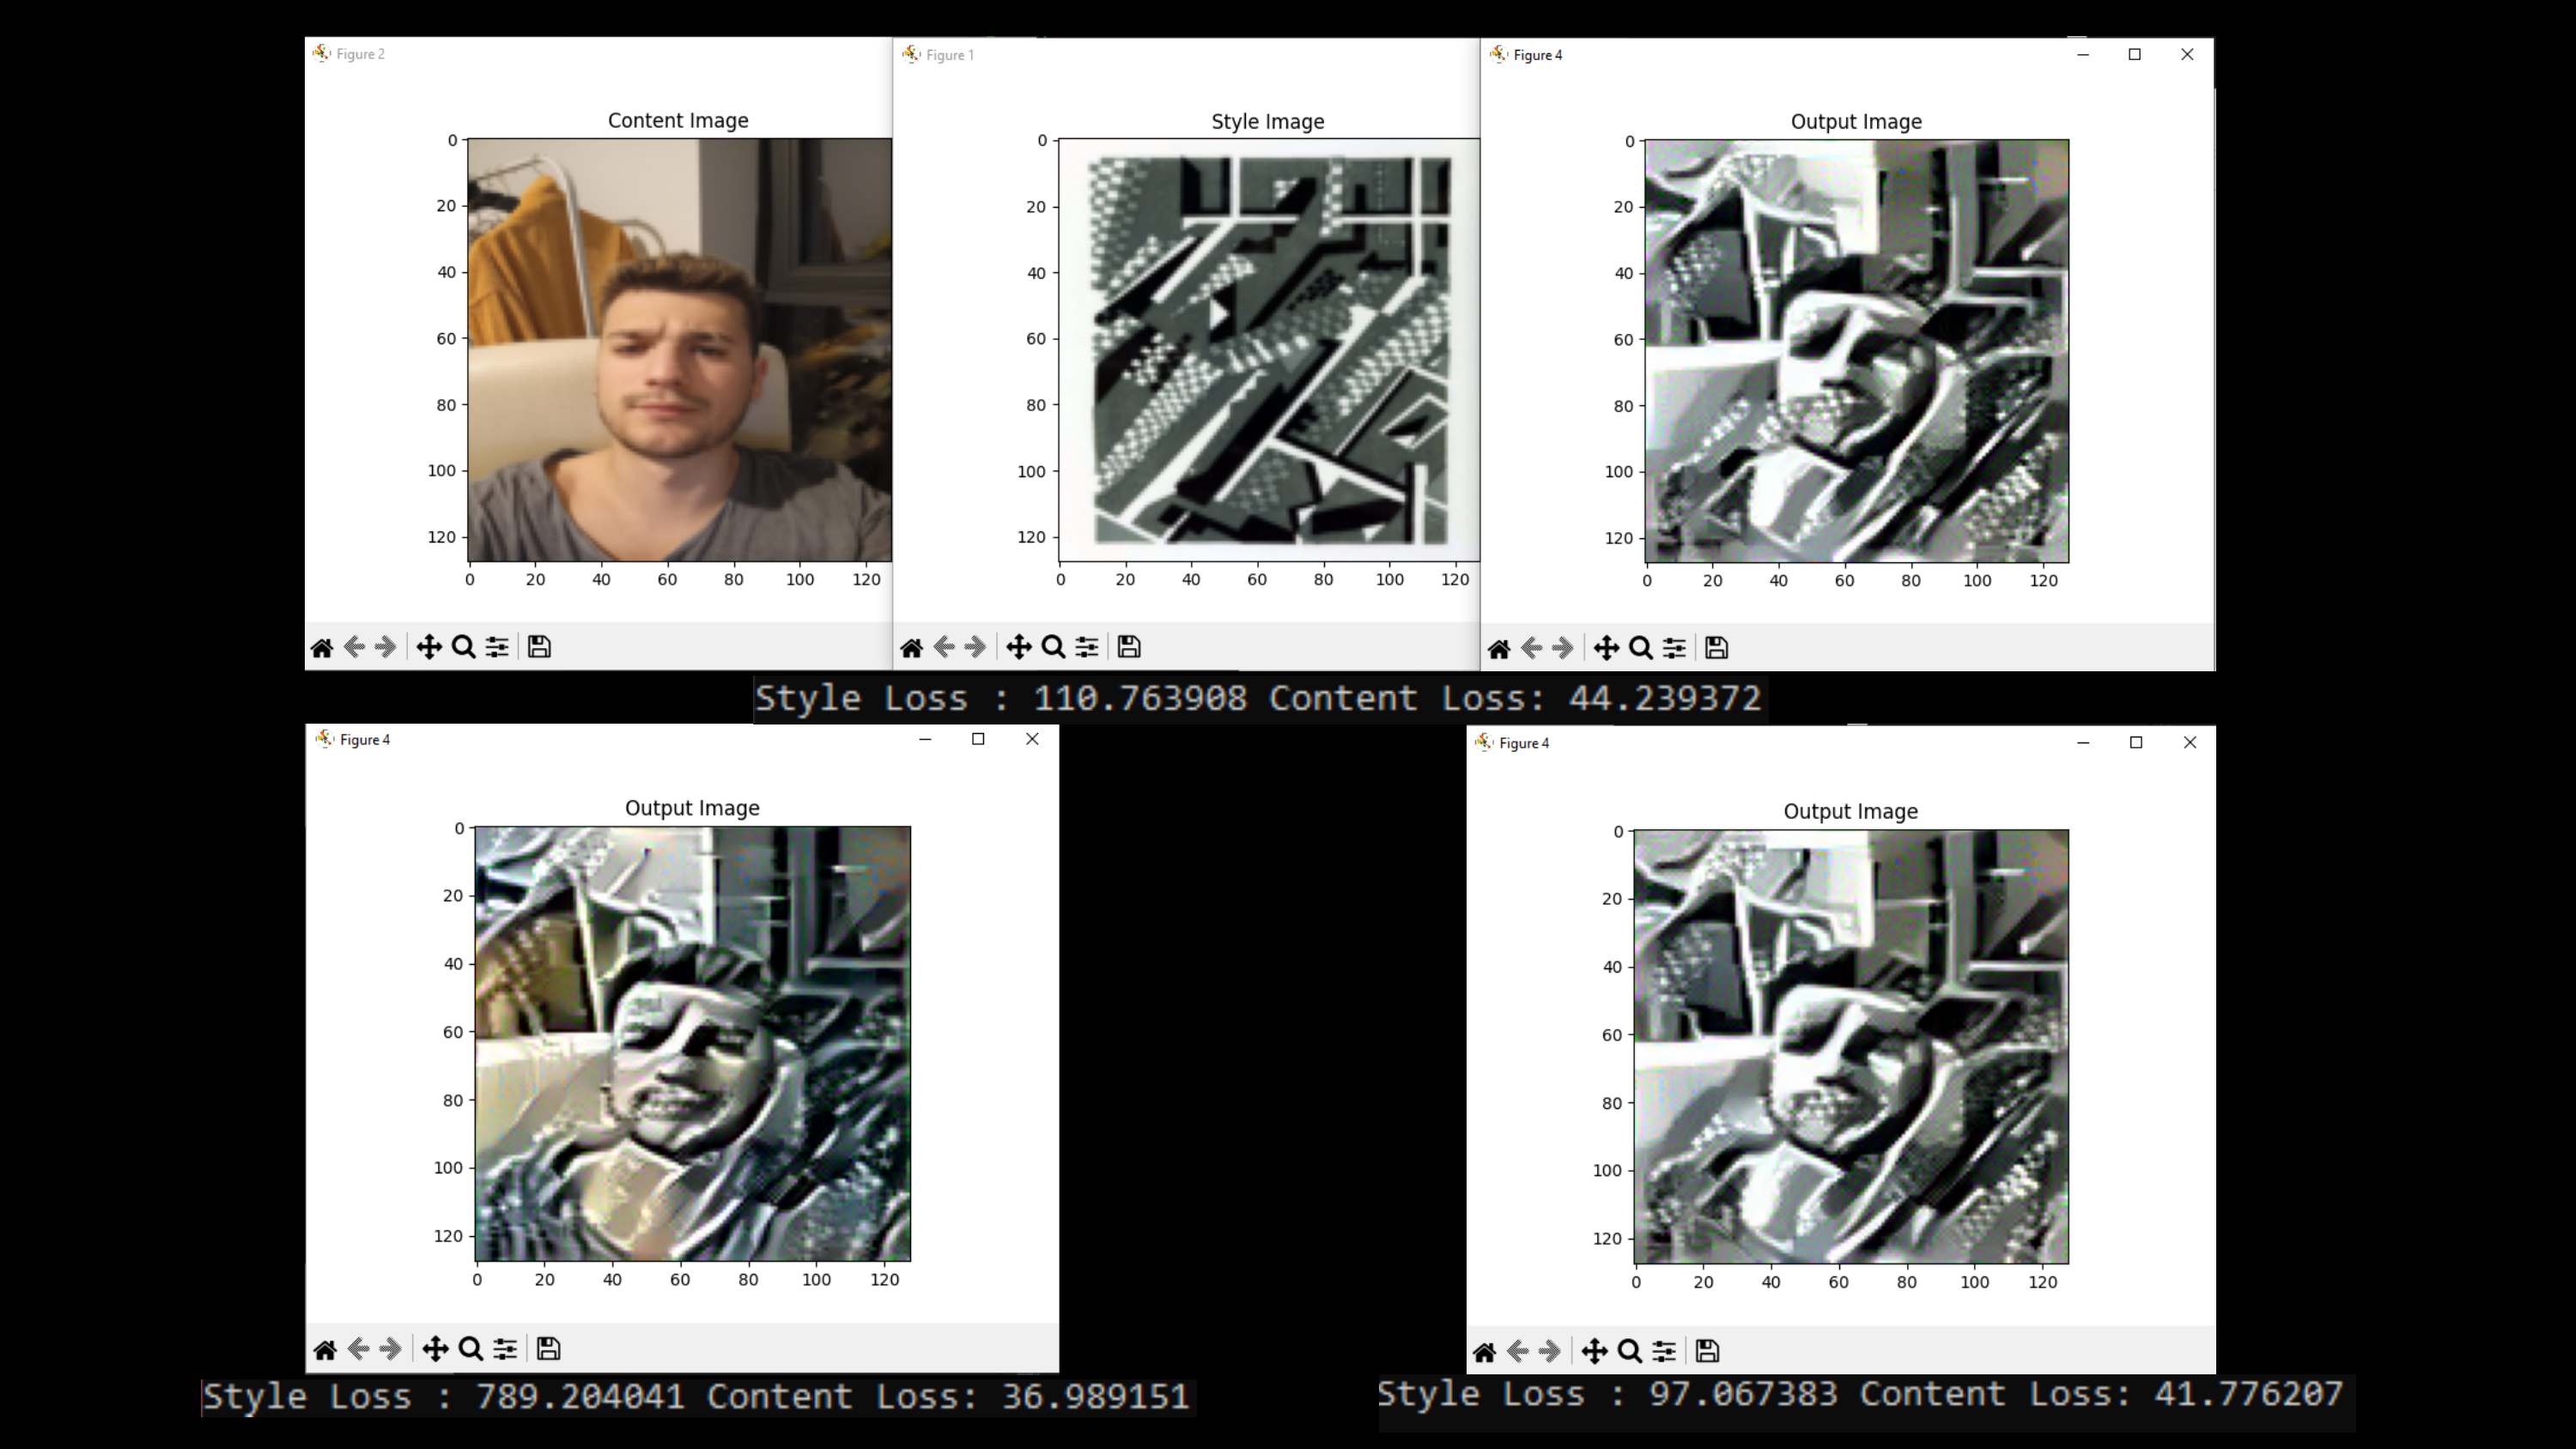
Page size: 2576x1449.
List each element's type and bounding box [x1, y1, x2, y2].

picture [305, 676, 2357, 1433]
picture [201, 1379, 1198, 1417]
picture [305, 36, 2217, 671]
